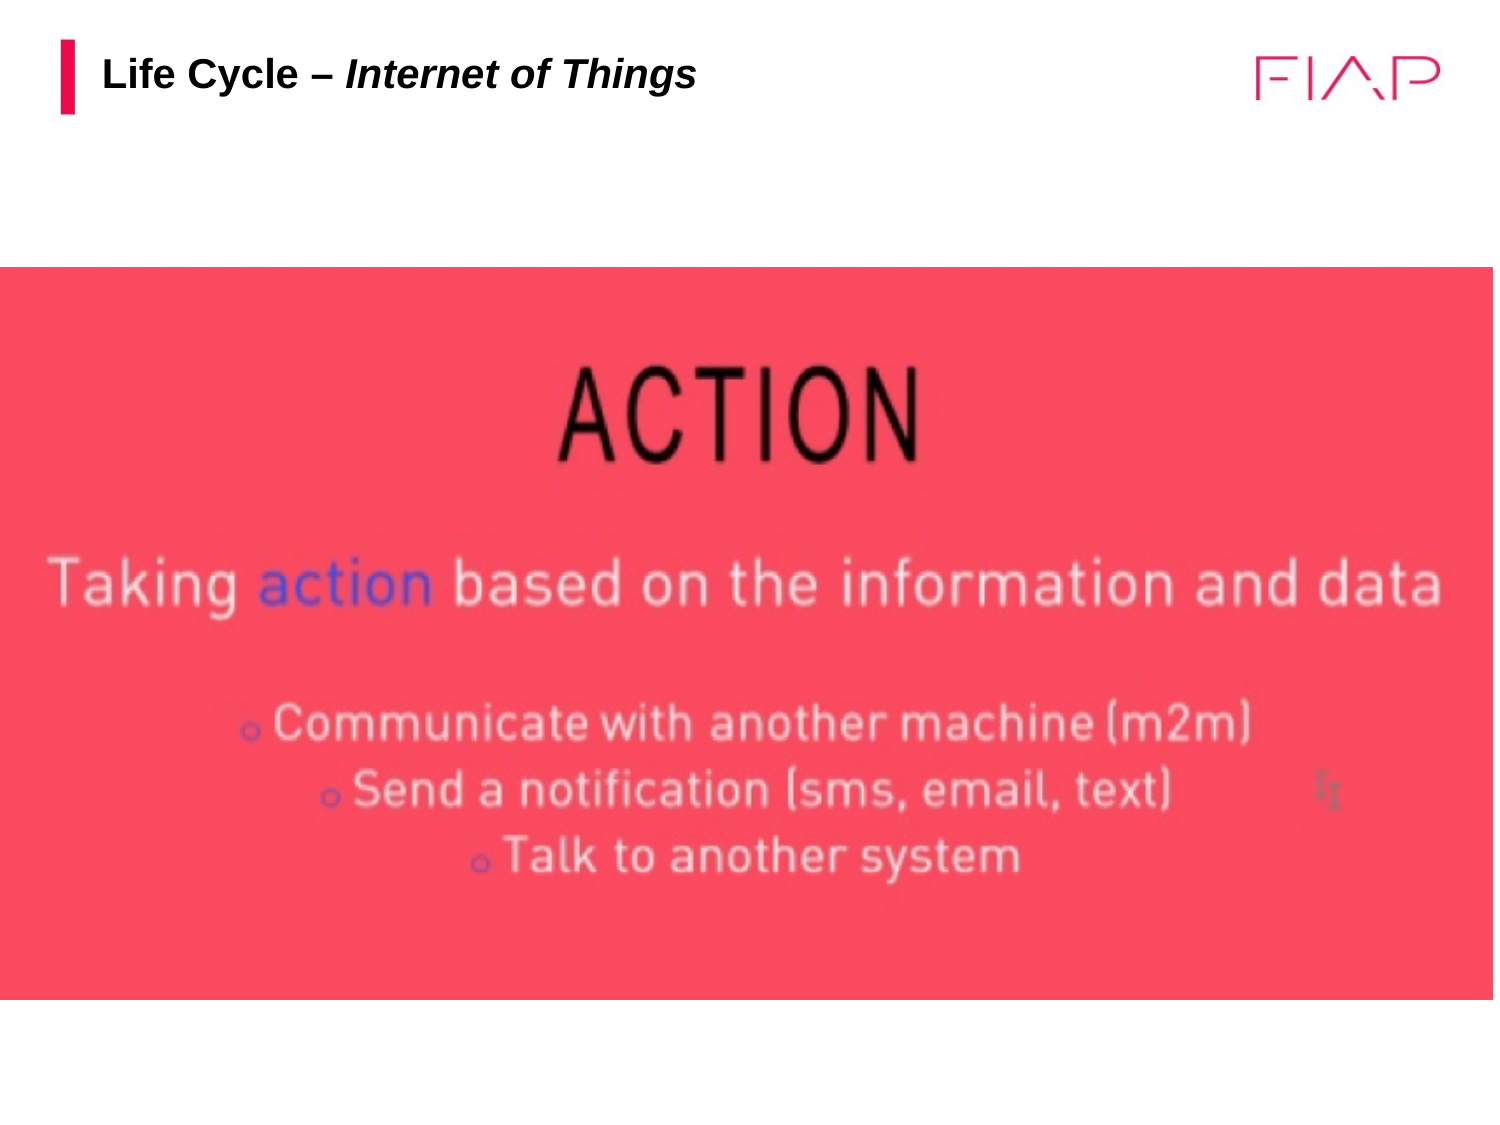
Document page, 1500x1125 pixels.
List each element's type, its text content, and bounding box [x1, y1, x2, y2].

picture [0, 0, 1500, 1125]
text_box Life Cycle – Internet of Things [87, 39, 1493, 105]
